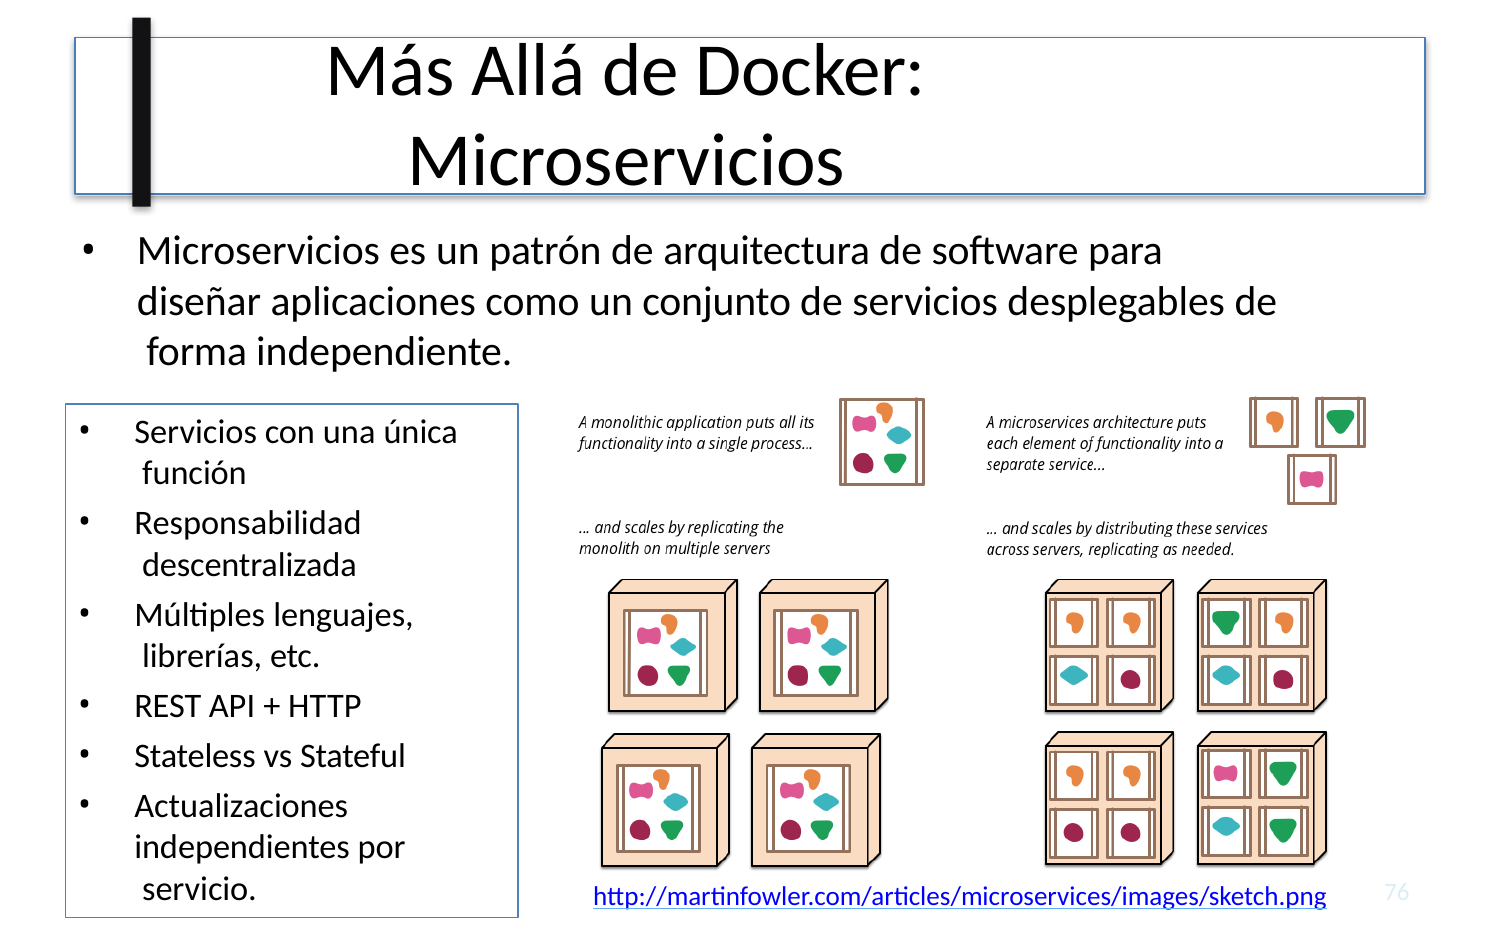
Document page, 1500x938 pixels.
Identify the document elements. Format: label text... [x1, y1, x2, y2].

picture [564, 385, 1376, 882]
text_box [65, 404, 519, 918]
text_box 76 [1382, 872, 1412, 905]
text_box Microservicios es un patrón de arquitectura de software para diseñar aplicaciones como un conjunto de servicios desplegables de forma independiente. [78, 221, 1285, 374]
text_box http://martinfowler.com/articles/microservices/images/sketch.png [591, 891, 1348, 911]
picture [66, 13, 1434, 218]
title Más Allá de Docker: Microservicios [184, 18, 1316, 201]
text_box Servicios con una única función Responsabilidad descentralizada Múltiples lenguajes, librerías, etc. REST API + HTTP Stateless vs Stateful Actualizaciones independientes por servicio. [78, 406, 463, 908]
